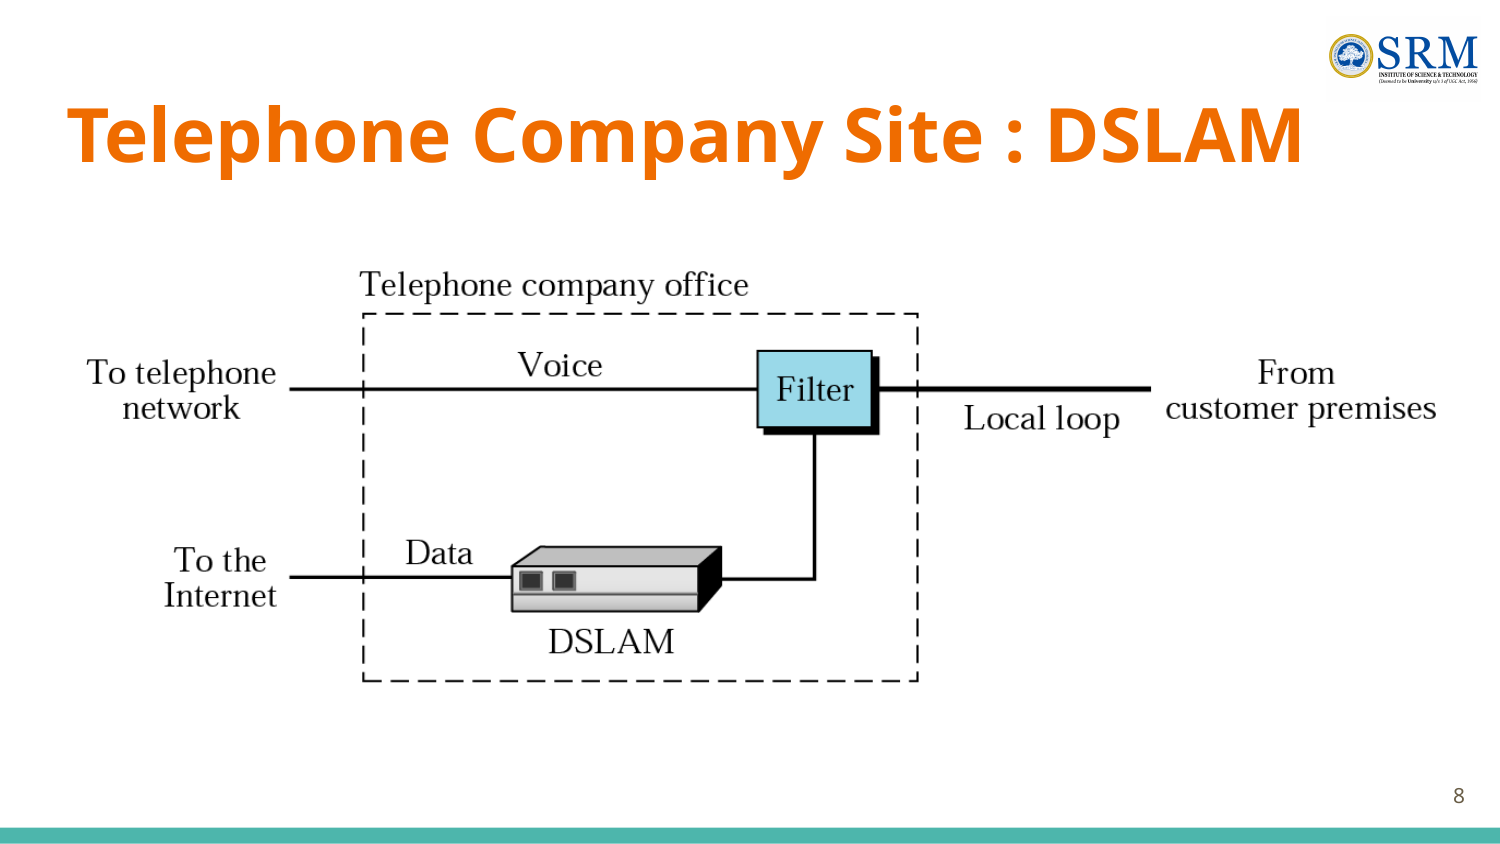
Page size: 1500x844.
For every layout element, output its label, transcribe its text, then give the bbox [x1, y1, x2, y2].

slide_number 8 [1389, 764, 1480, 830]
picture [1326, 16, 1481, 103]
title Telephone Company Site : DSLAM [51, 72, 1449, 189]
text_box [80, 217, 1431, 781]
picture [86, 264, 1437, 684]
